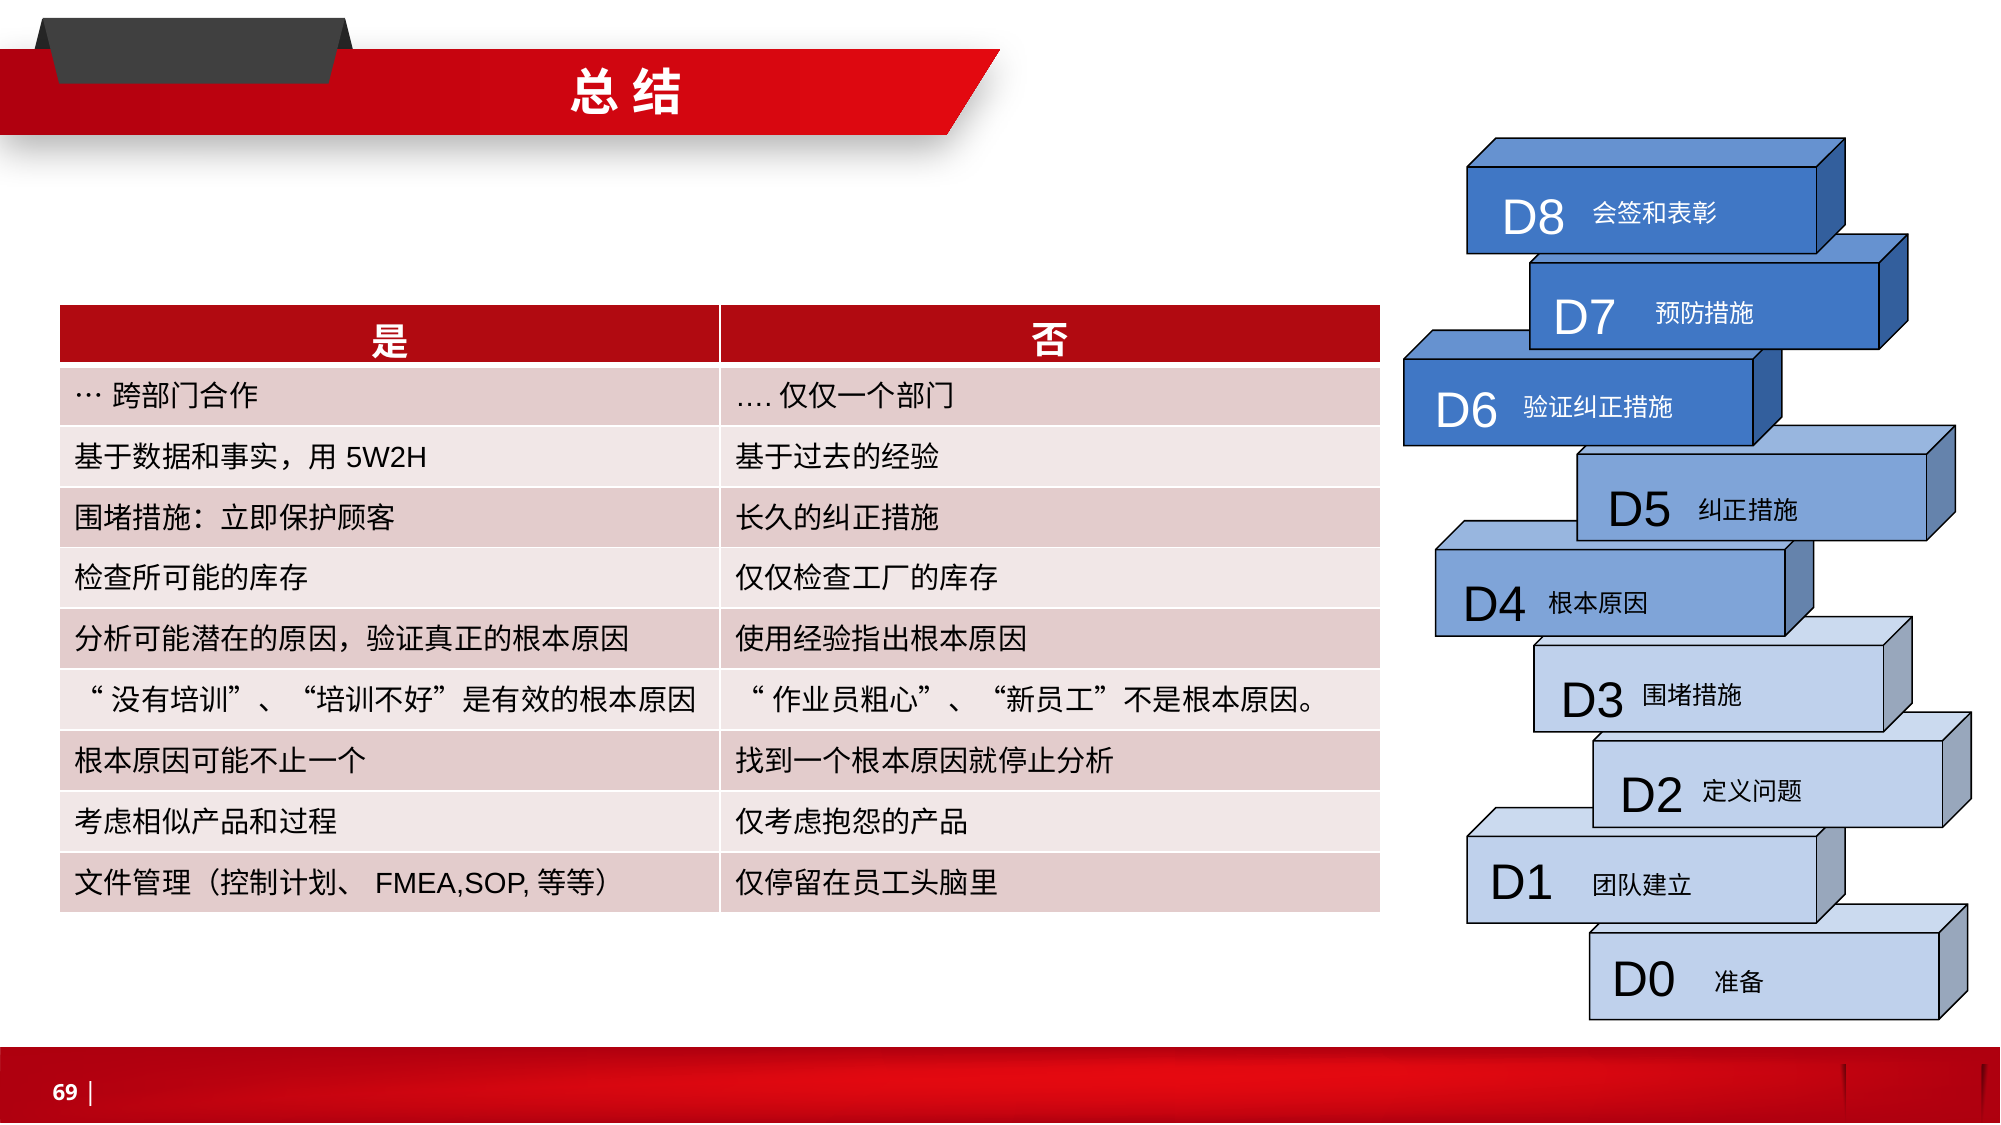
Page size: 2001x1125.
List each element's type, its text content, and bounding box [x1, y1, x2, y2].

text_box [1589, 903, 1968, 1020]
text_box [1576, 425, 1956, 541]
table_cell 使用经验指出根本原因 [721, 609, 1380, 668]
table_header 是 [60, 305, 719, 362]
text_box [1529, 233, 1909, 350]
table_cell 考虑相似产品和过程 [60, 792, 719, 851]
list 总结 [569, 60, 835, 132]
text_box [1533, 616, 1913, 733]
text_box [1435, 520, 1814, 637]
table_cell 检查所可能的库存 [60, 548, 719, 607]
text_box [1466, 137, 1846, 254]
table_cell …跨部门合作 [60, 368, 719, 425]
table_cell 仅停留在员工头脑里 [721, 853, 1380, 912]
table_cell 基于过去的经验 [721, 427, 1380, 486]
table_cell ….仅仅一个部门 [721, 368, 1380, 425]
table_cell 文件管理（控制计划、FMEA,SOP,等等） [60, 853, 719, 912]
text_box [1403, 329, 1783, 446]
table_cell 围堵措施：立即保护顾客 [60, 488, 719, 547]
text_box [1592, 711, 1972, 828]
table_header 否 [721, 305, 1380, 362]
table_cell “作业员粗心”、“新员工”不是根本原因。 [721, 670, 1380, 729]
table_cell 根本原因可能不止一个 [60, 731, 719, 790]
table_cell 长久的纠正措施 [721, 488, 1380, 547]
table_cell 找到一个根本原因就停止分析 [721, 731, 1380, 790]
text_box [1466, 807, 1846, 924]
table_cell 基于数据和事实，用5W2H [60, 427, 719, 486]
table_cell “没有培训”、“培训不好”是有效的根本原因 [60, 670, 719, 729]
table_cell 分析可能潜在的原因，验证真正的根本原因 [60, 609, 719, 668]
table_cell 仅仅检查工厂的库存 [721, 548, 1380, 607]
picture [0, 1047, 2000, 1123]
table_cell 仅考虑抱怨的产品 [721, 792, 1380, 851]
